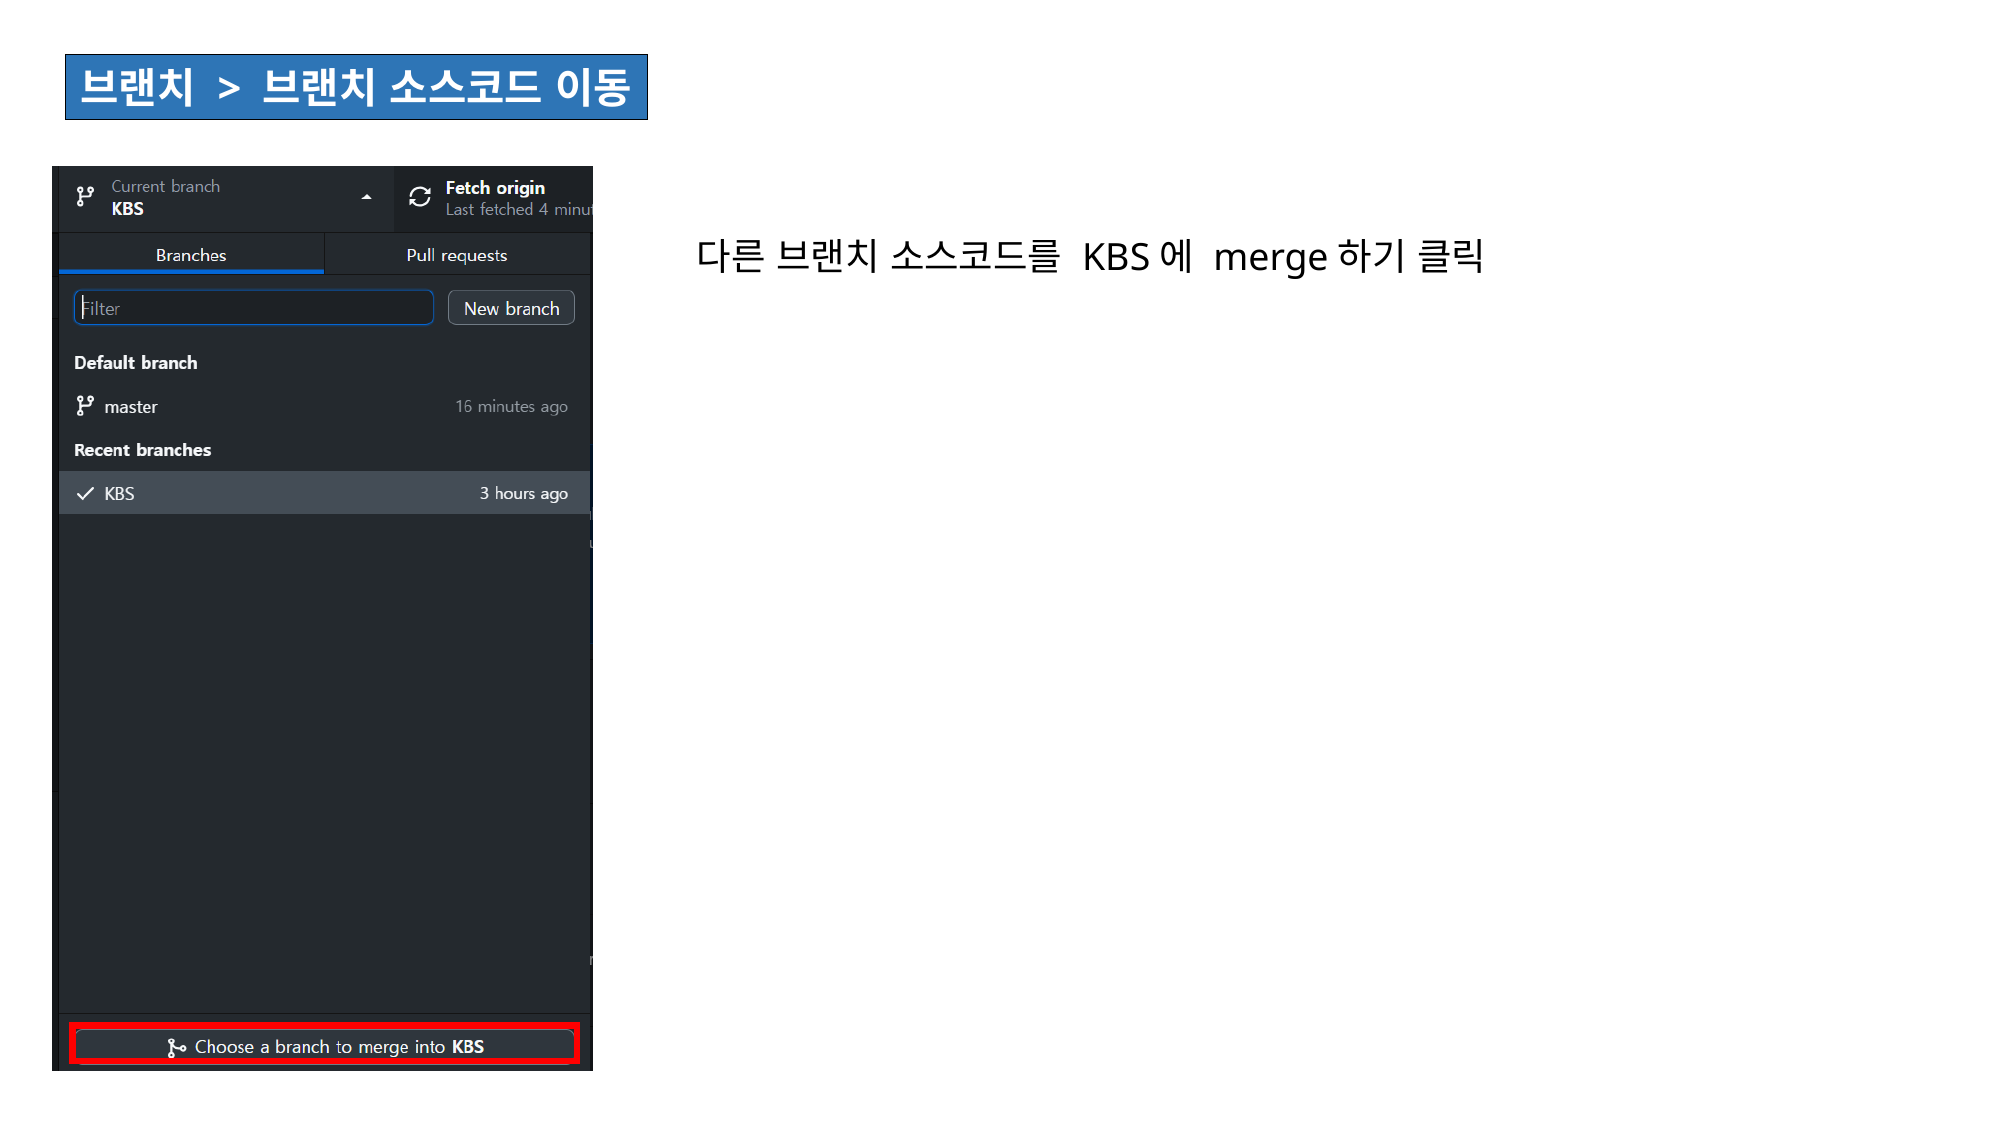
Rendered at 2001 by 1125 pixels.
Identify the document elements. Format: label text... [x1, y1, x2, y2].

text_box 브랜치 > 브랜치 소스코드 이동 [65, 54, 648, 120]
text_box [52, 166, 593, 1071]
text_box 다른 브랜치 소스코드를 KBS에 merge하기 클릭 [681, 226, 1502, 286]
